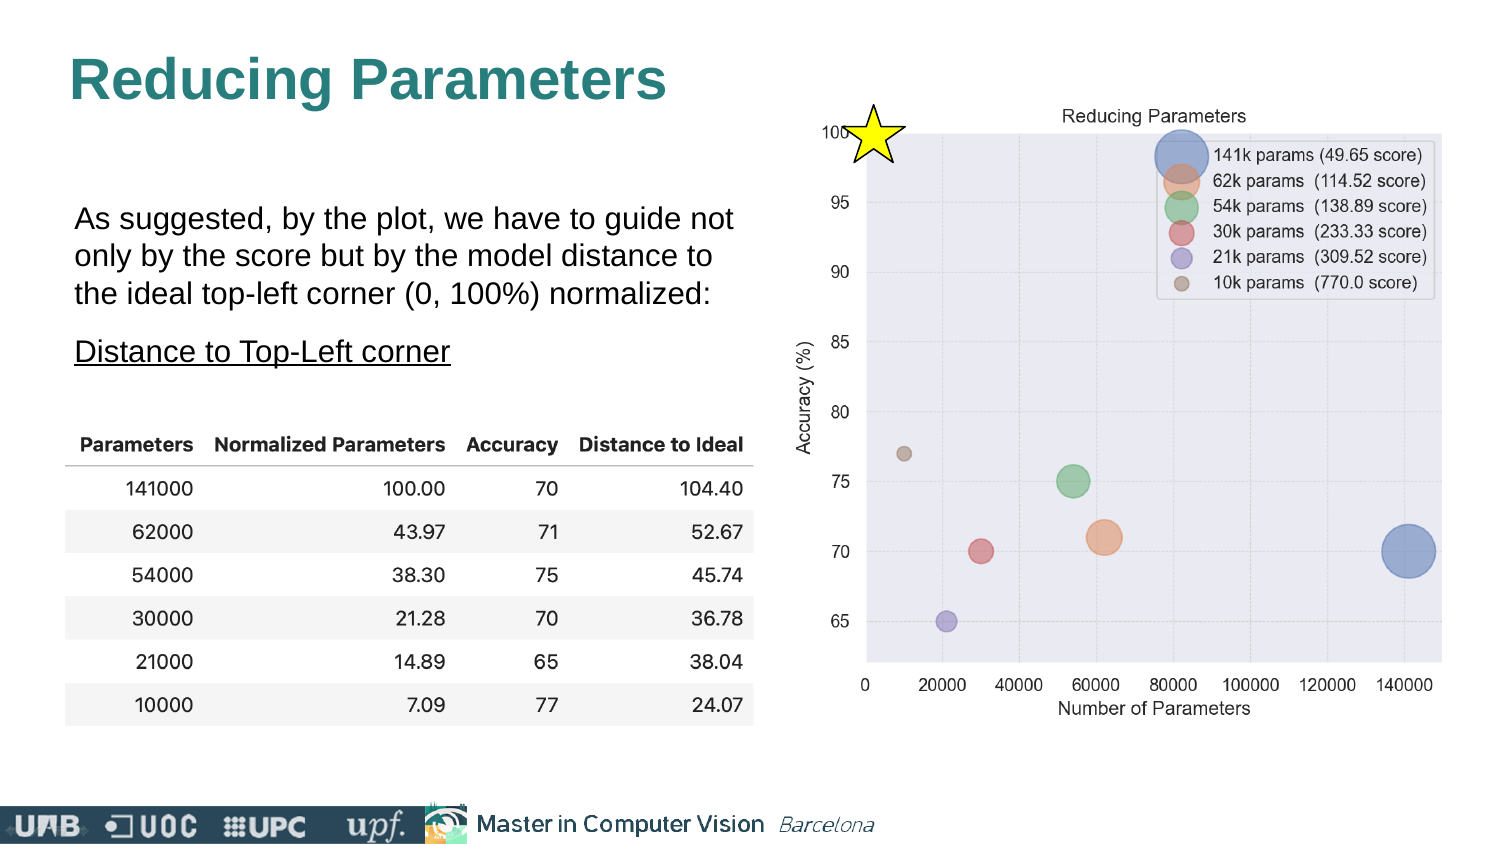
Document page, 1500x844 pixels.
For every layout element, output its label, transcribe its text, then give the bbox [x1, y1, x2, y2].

text_box As suggested, by the plot, we have to guide not only by the score but by the model distance to the ideal top-left corner (0, 100%) normalized: Distance to Top-Left corner [59, 124, 774, 772]
picture [784, 97, 1454, 730]
text_box Reducing Parameters [54, 36, 818, 116]
picture [65, 429, 768, 740]
picture [0, 799, 882, 844]
